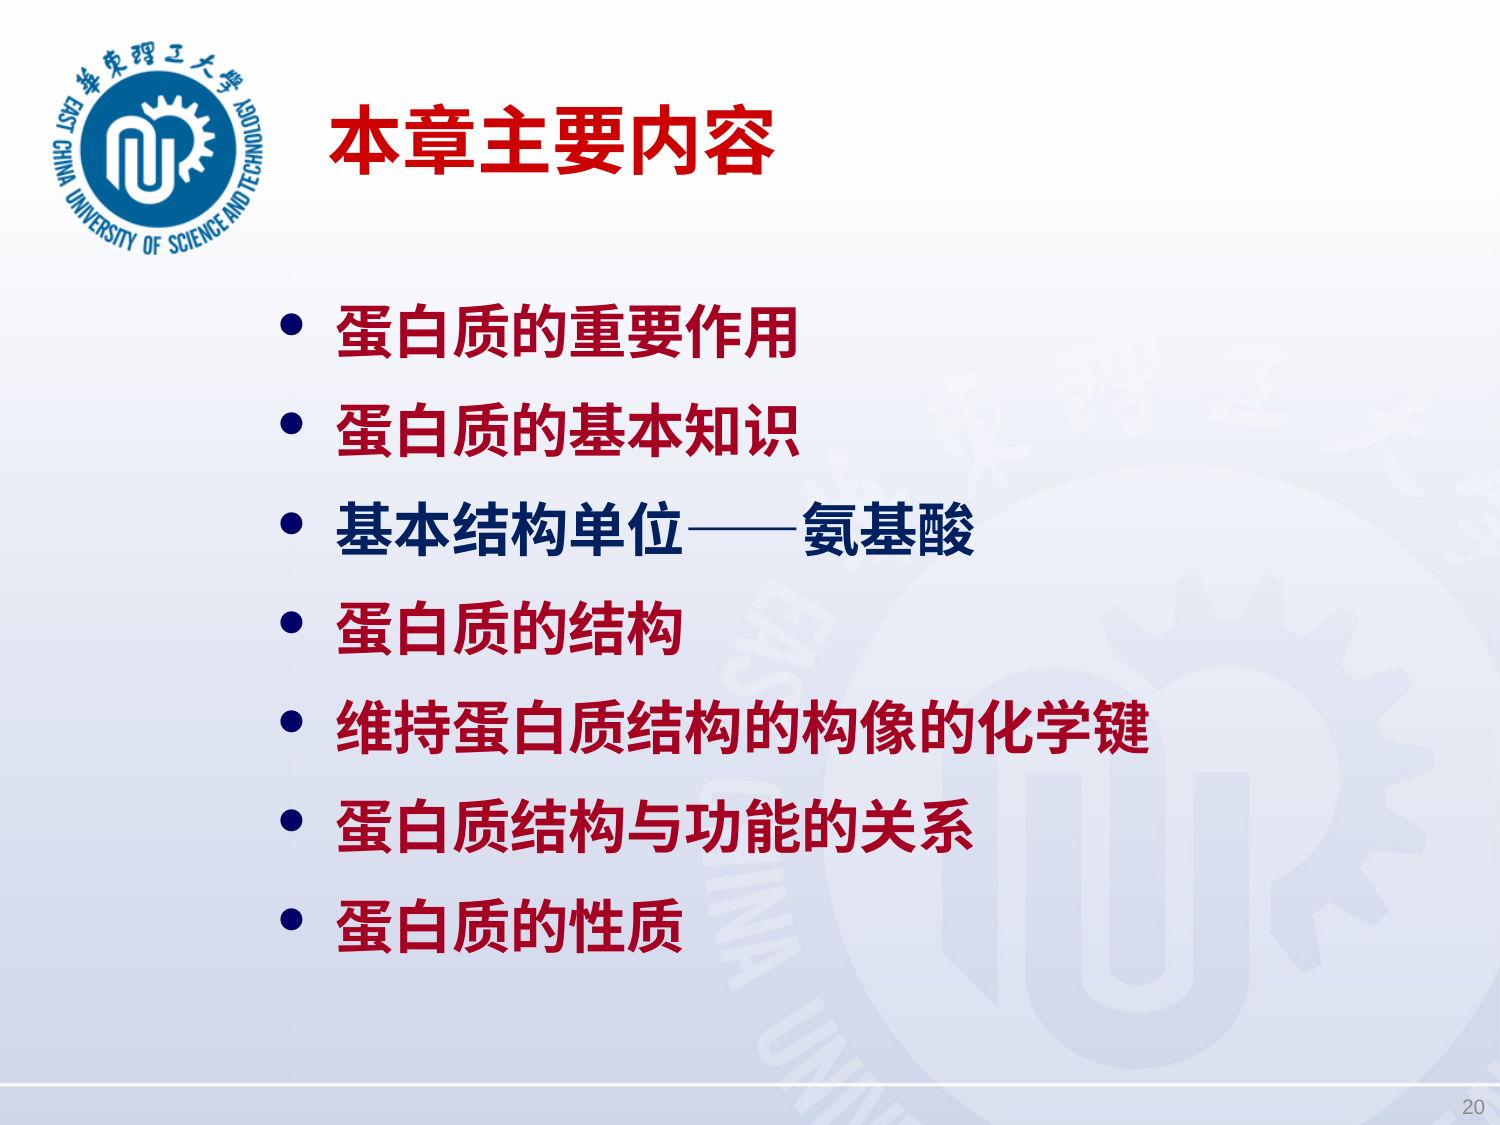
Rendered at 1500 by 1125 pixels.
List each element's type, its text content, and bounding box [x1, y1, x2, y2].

picture [0, 0, 1500, 1125]
text_box 蛋白质的重要作用 蛋白质的基本知识 基本结构单位——氨基酸 蛋白质的结构 维持蛋白质结构的构像的化学键 蛋白质结构与功能的关系 蛋白质的性质 [262, 287, 1313, 968]
slide_number 20 [1149, 1087, 1500, 1125]
title 本章主要内容 [312, 45, 1312, 233]
